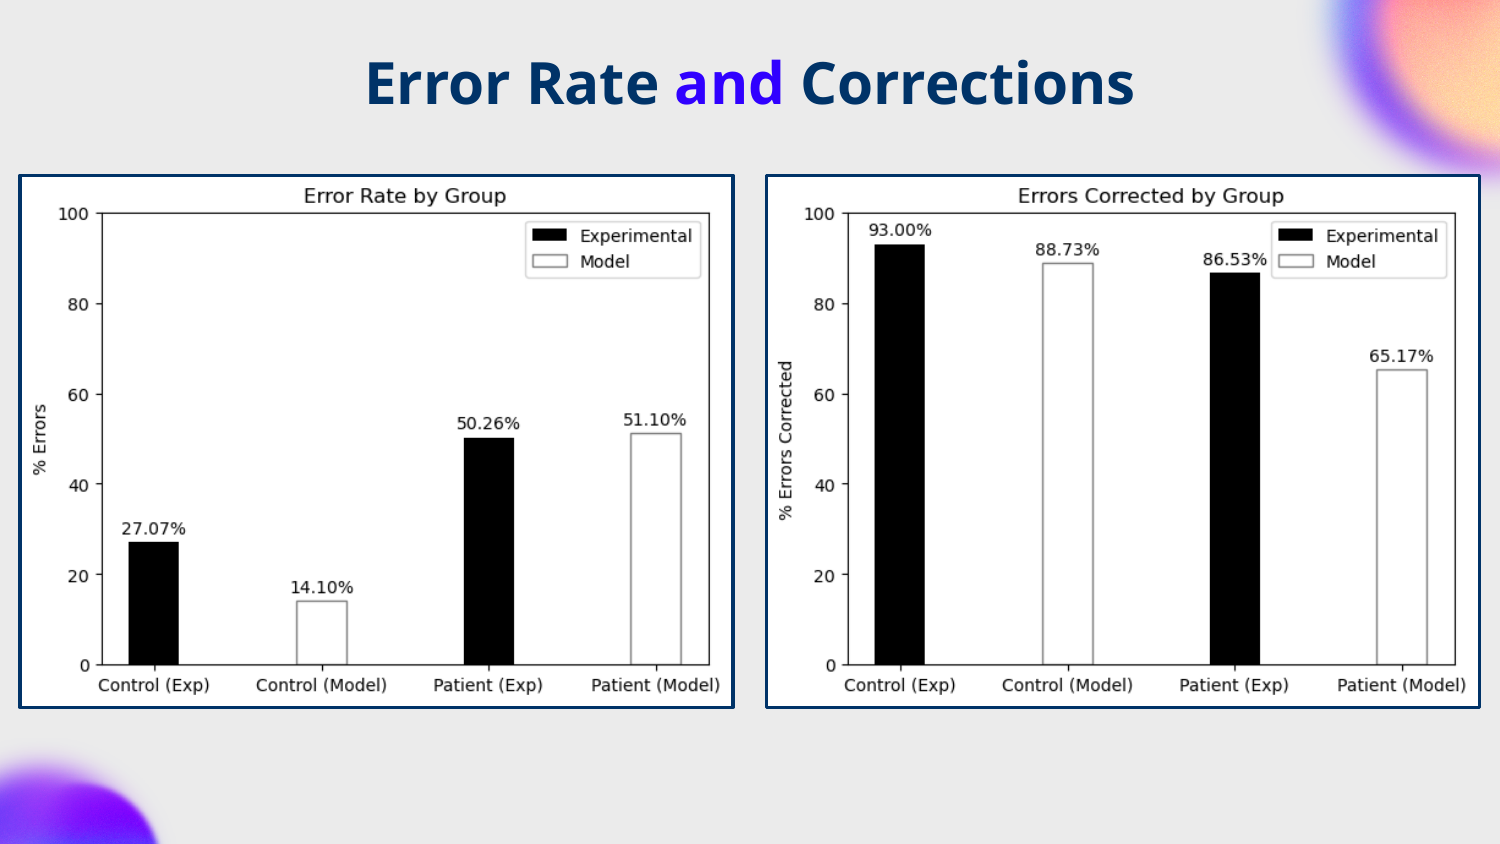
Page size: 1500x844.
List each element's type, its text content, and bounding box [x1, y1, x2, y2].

picture [767, 176, 1478, 706]
picture [1295, 0, 1500, 218]
title Error Rate and Corrections [116, 34, 1383, 129]
picture [0, 738, 217, 844]
picture [21, 176, 732, 706]
